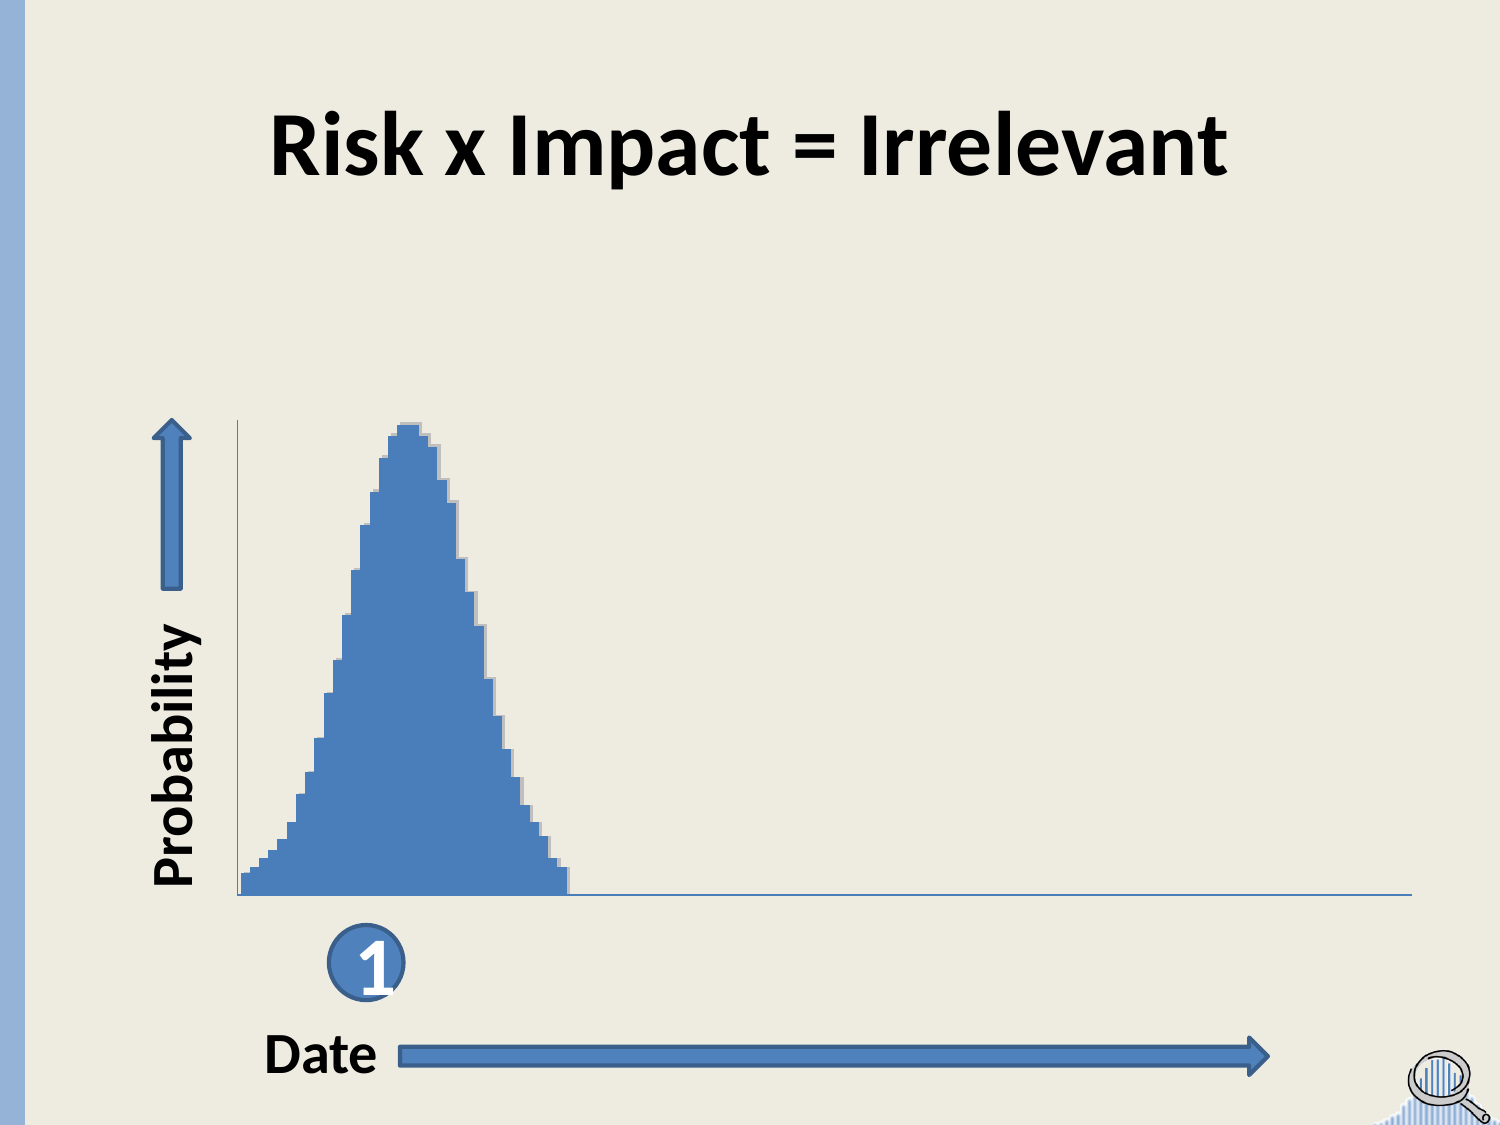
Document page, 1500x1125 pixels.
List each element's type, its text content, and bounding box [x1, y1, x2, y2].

text_box Date [249, 1008, 441, 1093]
text_box Probability [126, 512, 212, 903]
text_box [151, 417, 192, 591]
text_box [397, 1035, 1271, 1077]
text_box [246, 424, 561, 896]
text_box 1 [326, 922, 406, 1003]
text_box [249, 421, 564, 427]
title Risk x Impact = Irrelevant [75, 45, 1425, 233]
picture [1374, 1046, 1500, 1125]
